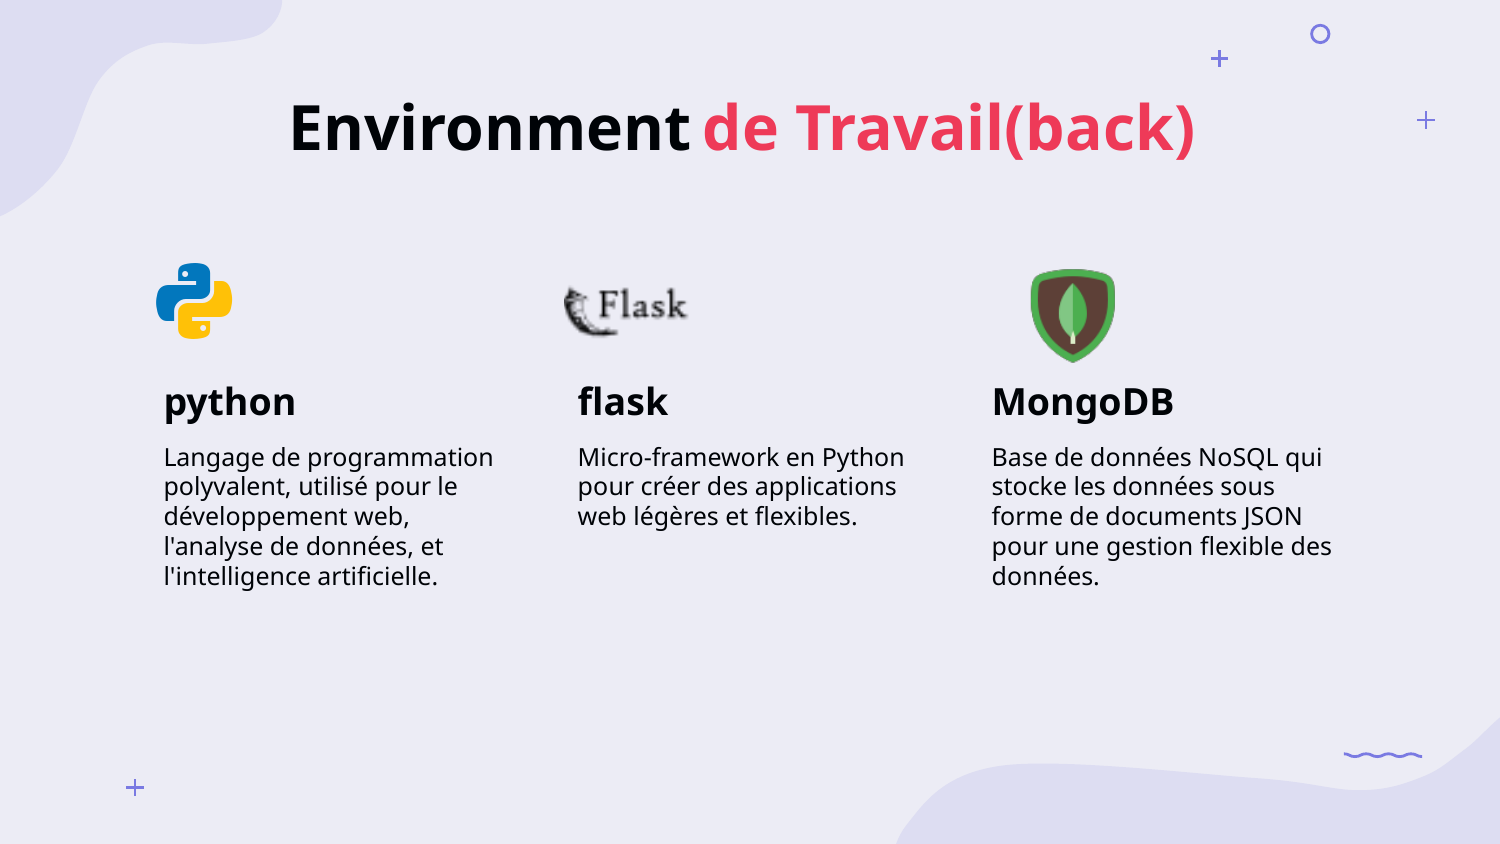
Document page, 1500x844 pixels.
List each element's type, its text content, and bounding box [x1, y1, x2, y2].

subtitle Micro-framework en Python pour créer des applications web légères et flexibles. [562, 425, 938, 700]
subtitle MongoDB [976, 327, 1352, 439]
subtitle flask [562, 327, 938, 425]
picture [1017, 259, 1129, 372]
subtitle Langage de programmation polyvalent, utilisé pour le développement web, l'analyse de données, et l'intelligence artificielle. [148, 425, 524, 700]
picture [564, 250, 694, 380]
title Environment de Travail(back) [118, 72, 1382, 167]
picture [147, 253, 242, 348]
subtitle Base de données NoSQL qui stocke les données sous forme de documents JSON pour une gestion flexible des données. [976, 439, 1352, 700]
subtitle python [148, 327, 524, 425]
